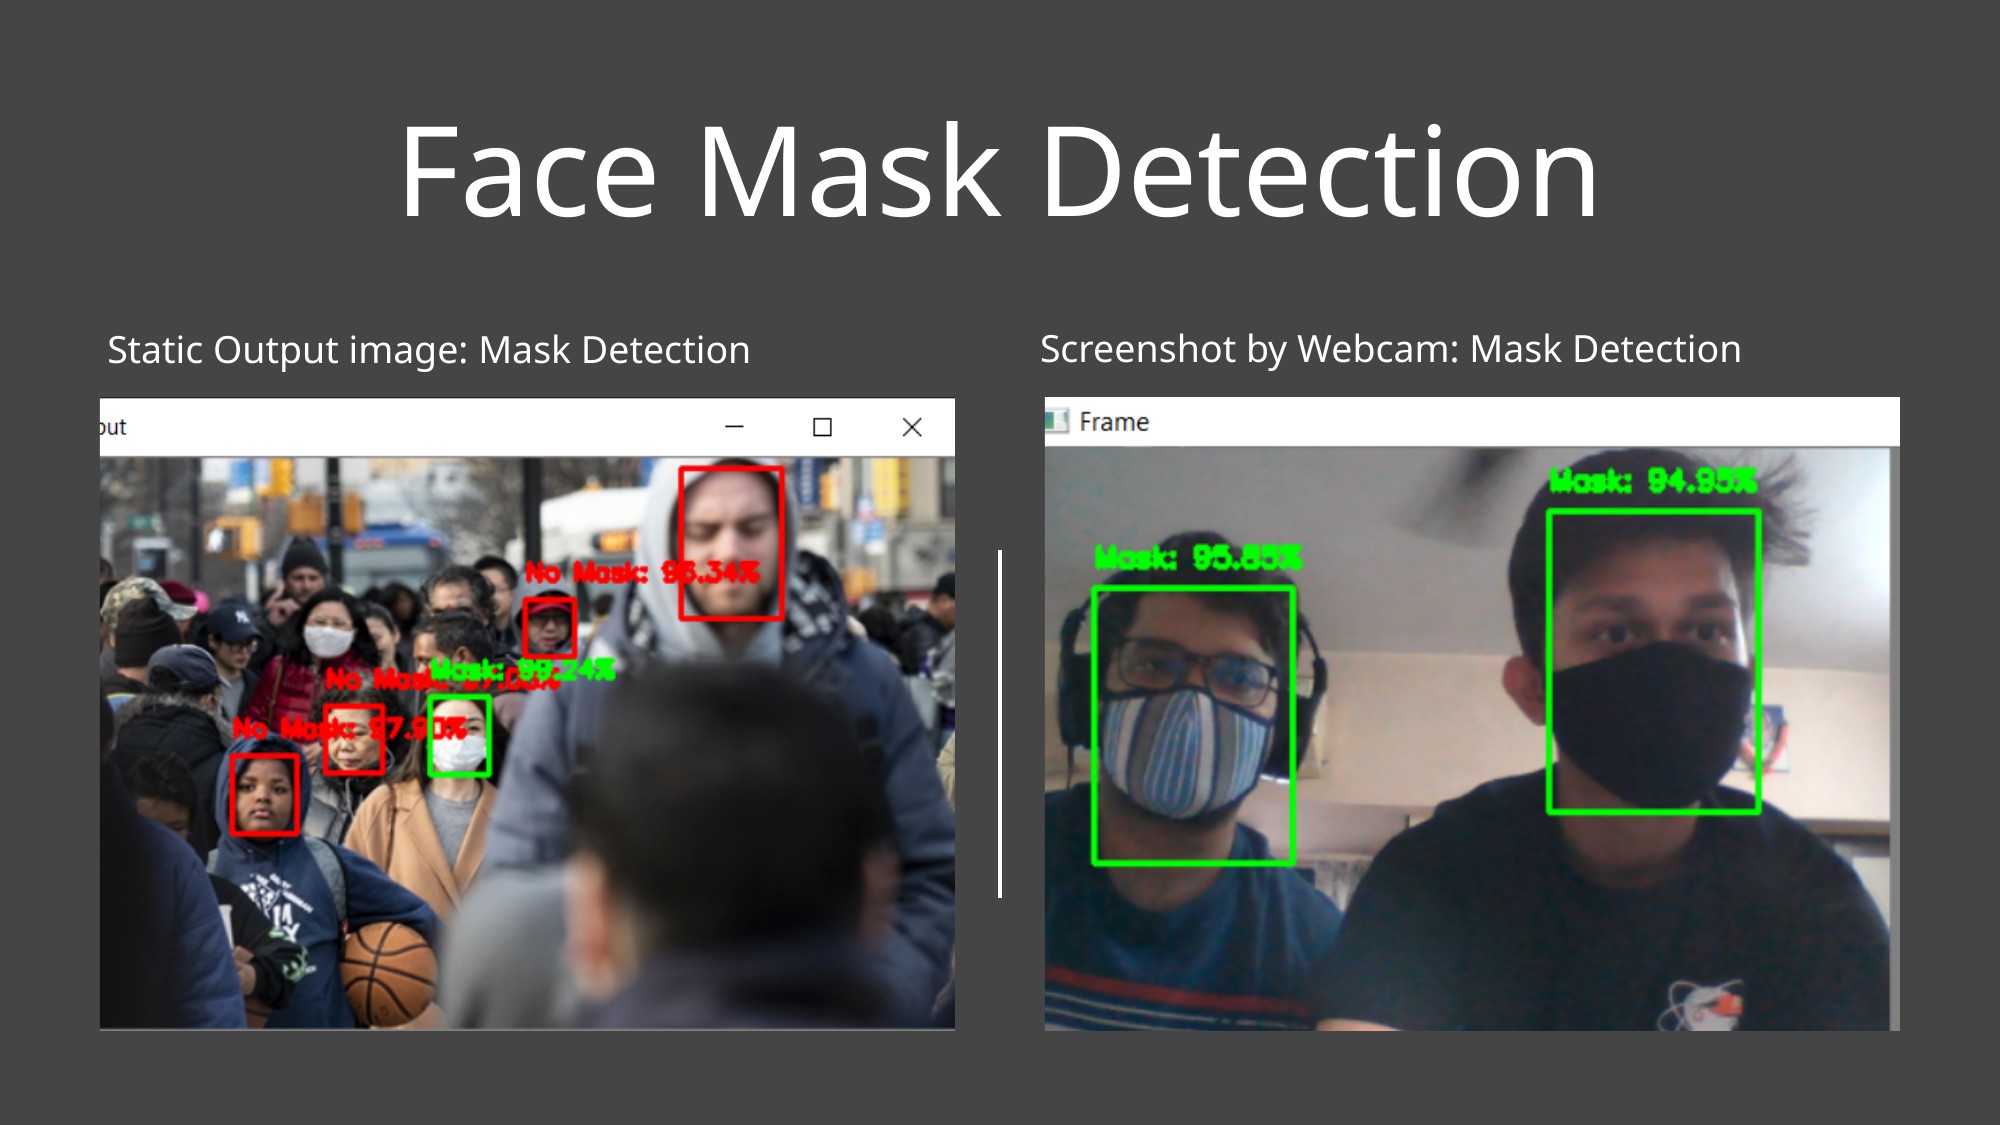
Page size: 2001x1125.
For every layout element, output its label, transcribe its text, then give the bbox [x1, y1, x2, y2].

text_box Screenshot by Webcam: Mask Detection [1025, 317, 1890, 378]
text_box Static Output image: Mask Detection [92, 318, 955, 379]
title Face Mask Detection [117, 52, 1883, 251]
picture [99, 397, 955, 1031]
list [1044, 397, 1900, 1031]
